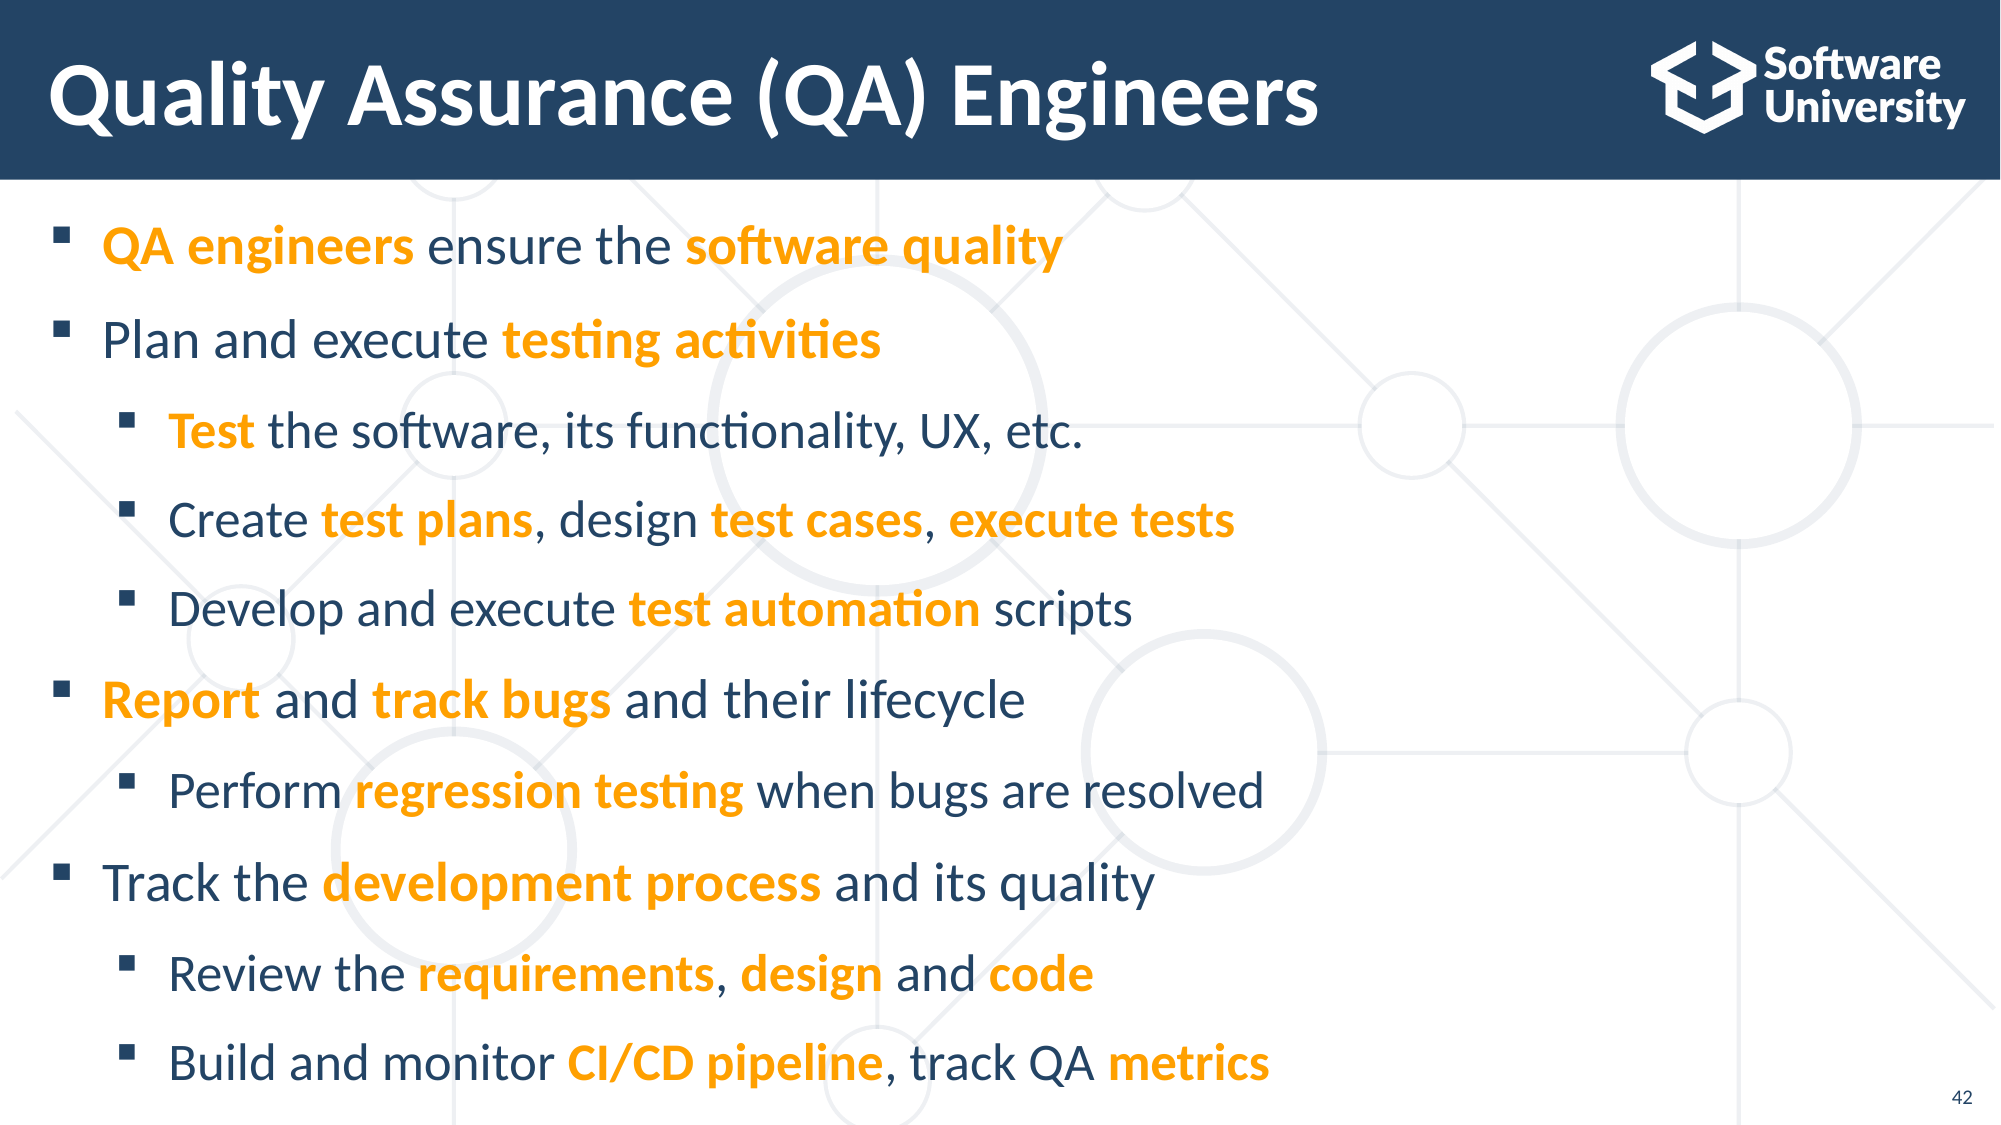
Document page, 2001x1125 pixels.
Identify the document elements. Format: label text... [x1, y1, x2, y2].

text_box 42 [1927, 1067, 1988, 1116]
list QA engineers ensure the software quality Plan and execute testing activities Test the software, its functionality, UX, etc. Create test plans, design test cases, execute tests Develop and execute test automation scripts Report and track bugs and their lifecycle Perform regression testing when bugs are resolved Track the development process and its quality Review the requirements, design and code Build and monitor CI/CD pipeline, track QA metrics [31, 196, 1970, 1104]
title Quality Assurance (QA) Engineers [31, 16, 1625, 162]
picture [1651, 41, 1966, 134]
